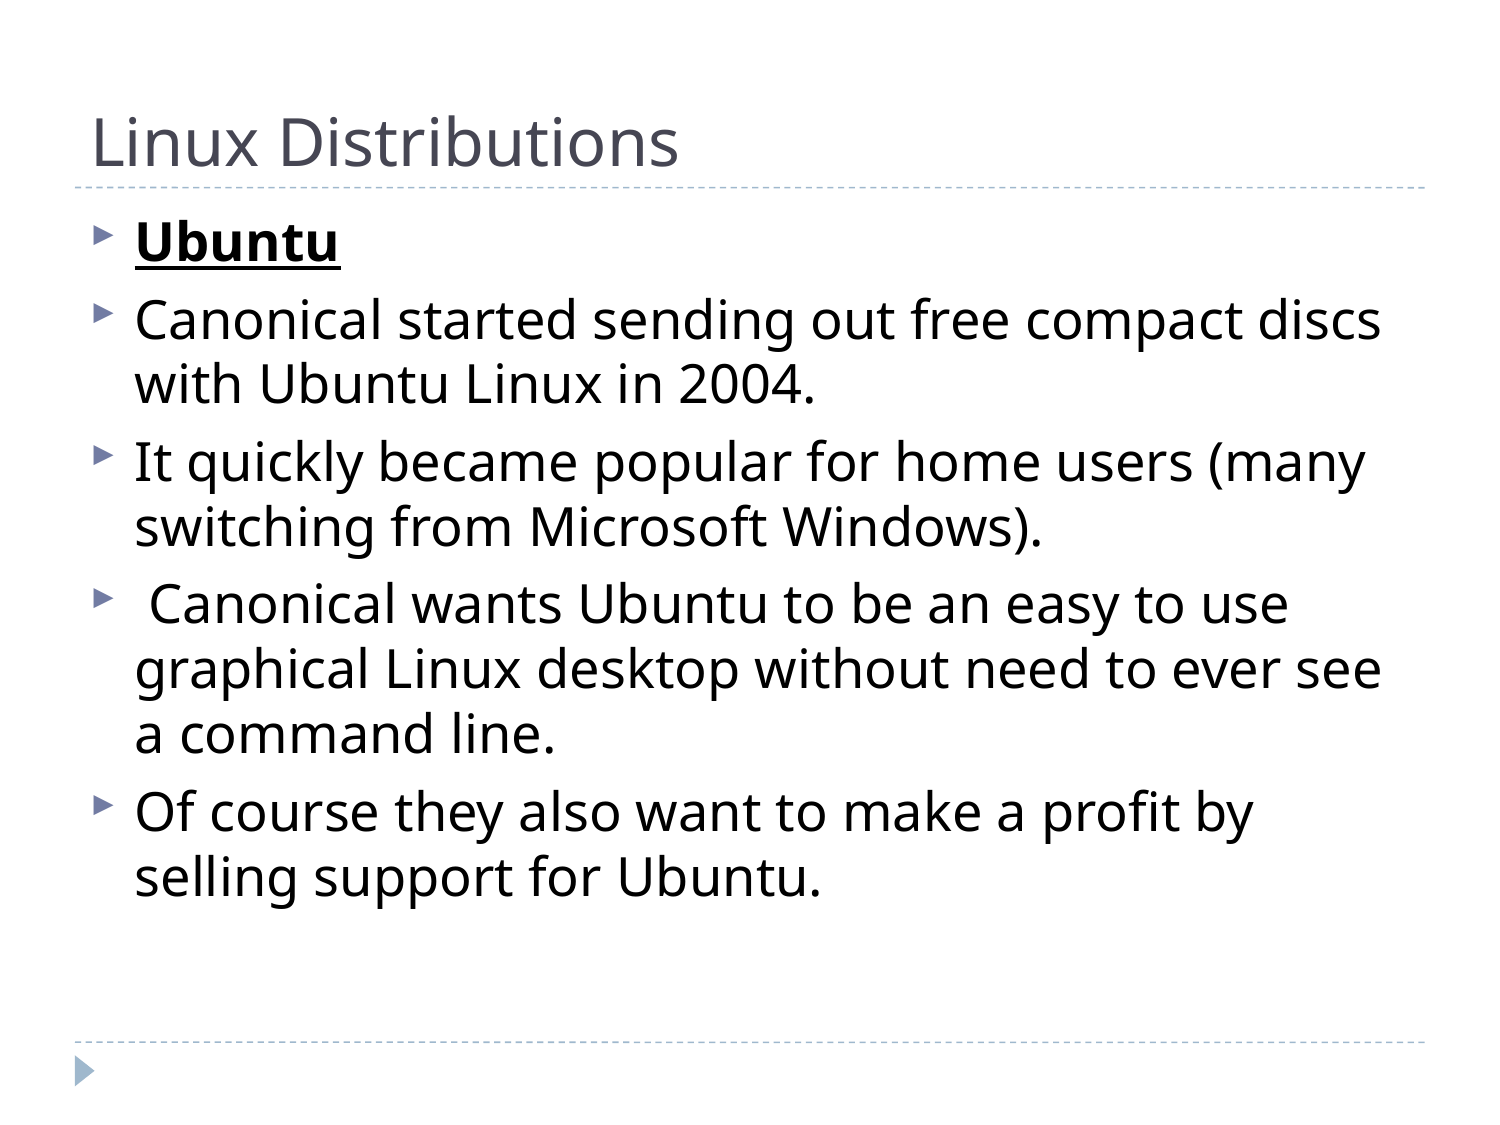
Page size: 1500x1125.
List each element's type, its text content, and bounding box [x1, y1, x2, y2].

text_box Linux Distributions [74, 24, 1425, 188]
text_box Ubuntu Canonical started sending out free compact discs with Ubuntu Linux in 2004. It quickly became popular for home users (many switching from Microsoft Windows). Canonical wants Ubuntu to be an easy to use graphical Linux desktop without need to ever see a command line. Of course they also want to make a profit by selling support for Ubuntu. [74, 199, 1425, 1025]
